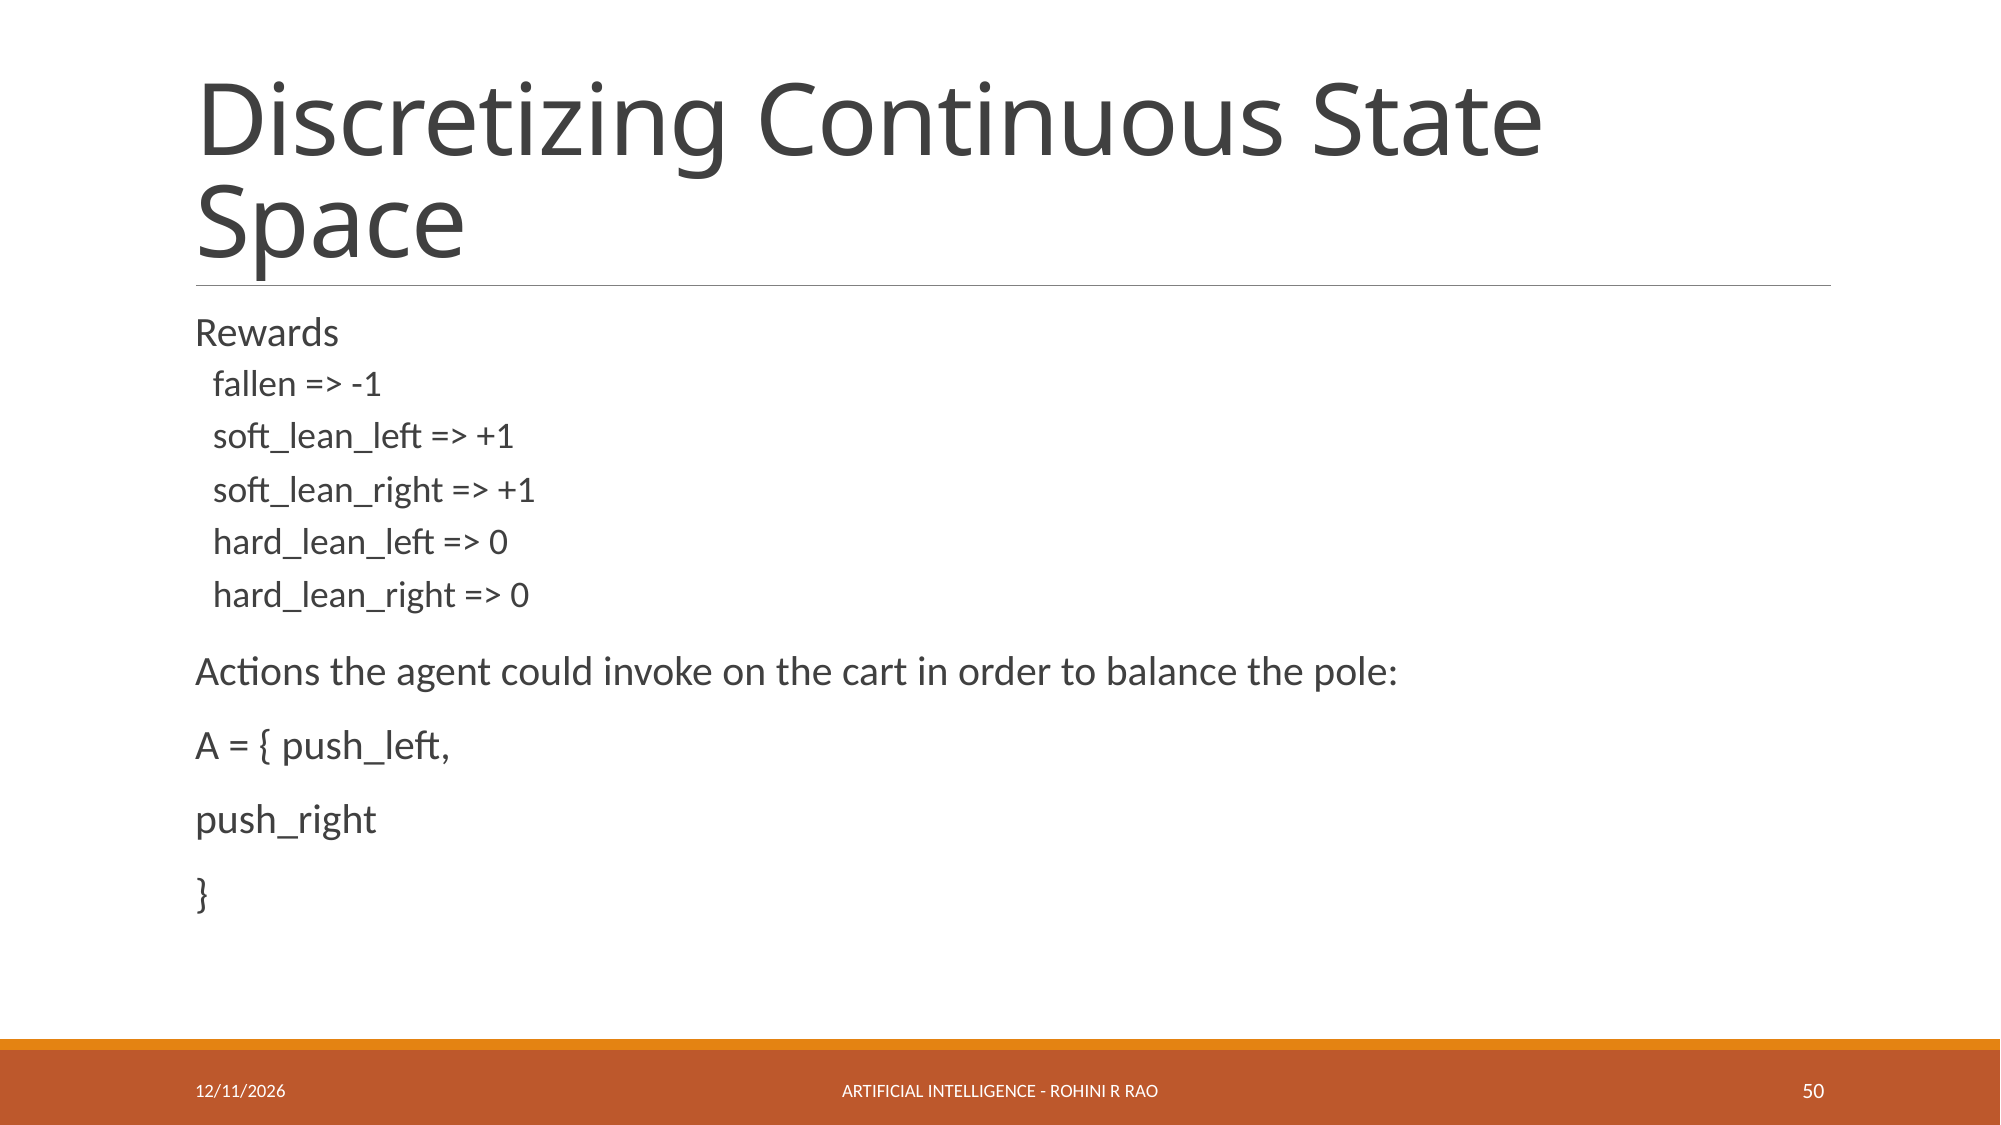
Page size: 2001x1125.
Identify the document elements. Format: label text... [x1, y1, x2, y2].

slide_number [180, 1059, 586, 1120]
slide_number 50 [1624, 1059, 1840, 1120]
title Discretizing Continuous State Space [180, 47, 1830, 285]
footer Artificial Intelligence - Rohini R Rao [604, 1059, 1396, 1120]
list Rewards fallen => -1 soft_lean_left => +1 soft_lean_right => +1 hard_lean_left => 0 hard_lean_right => 0 Actions the agent could invoke on the cart in order to balance the pole: A = { push_left, push_right } [180, 302, 1830, 963]
